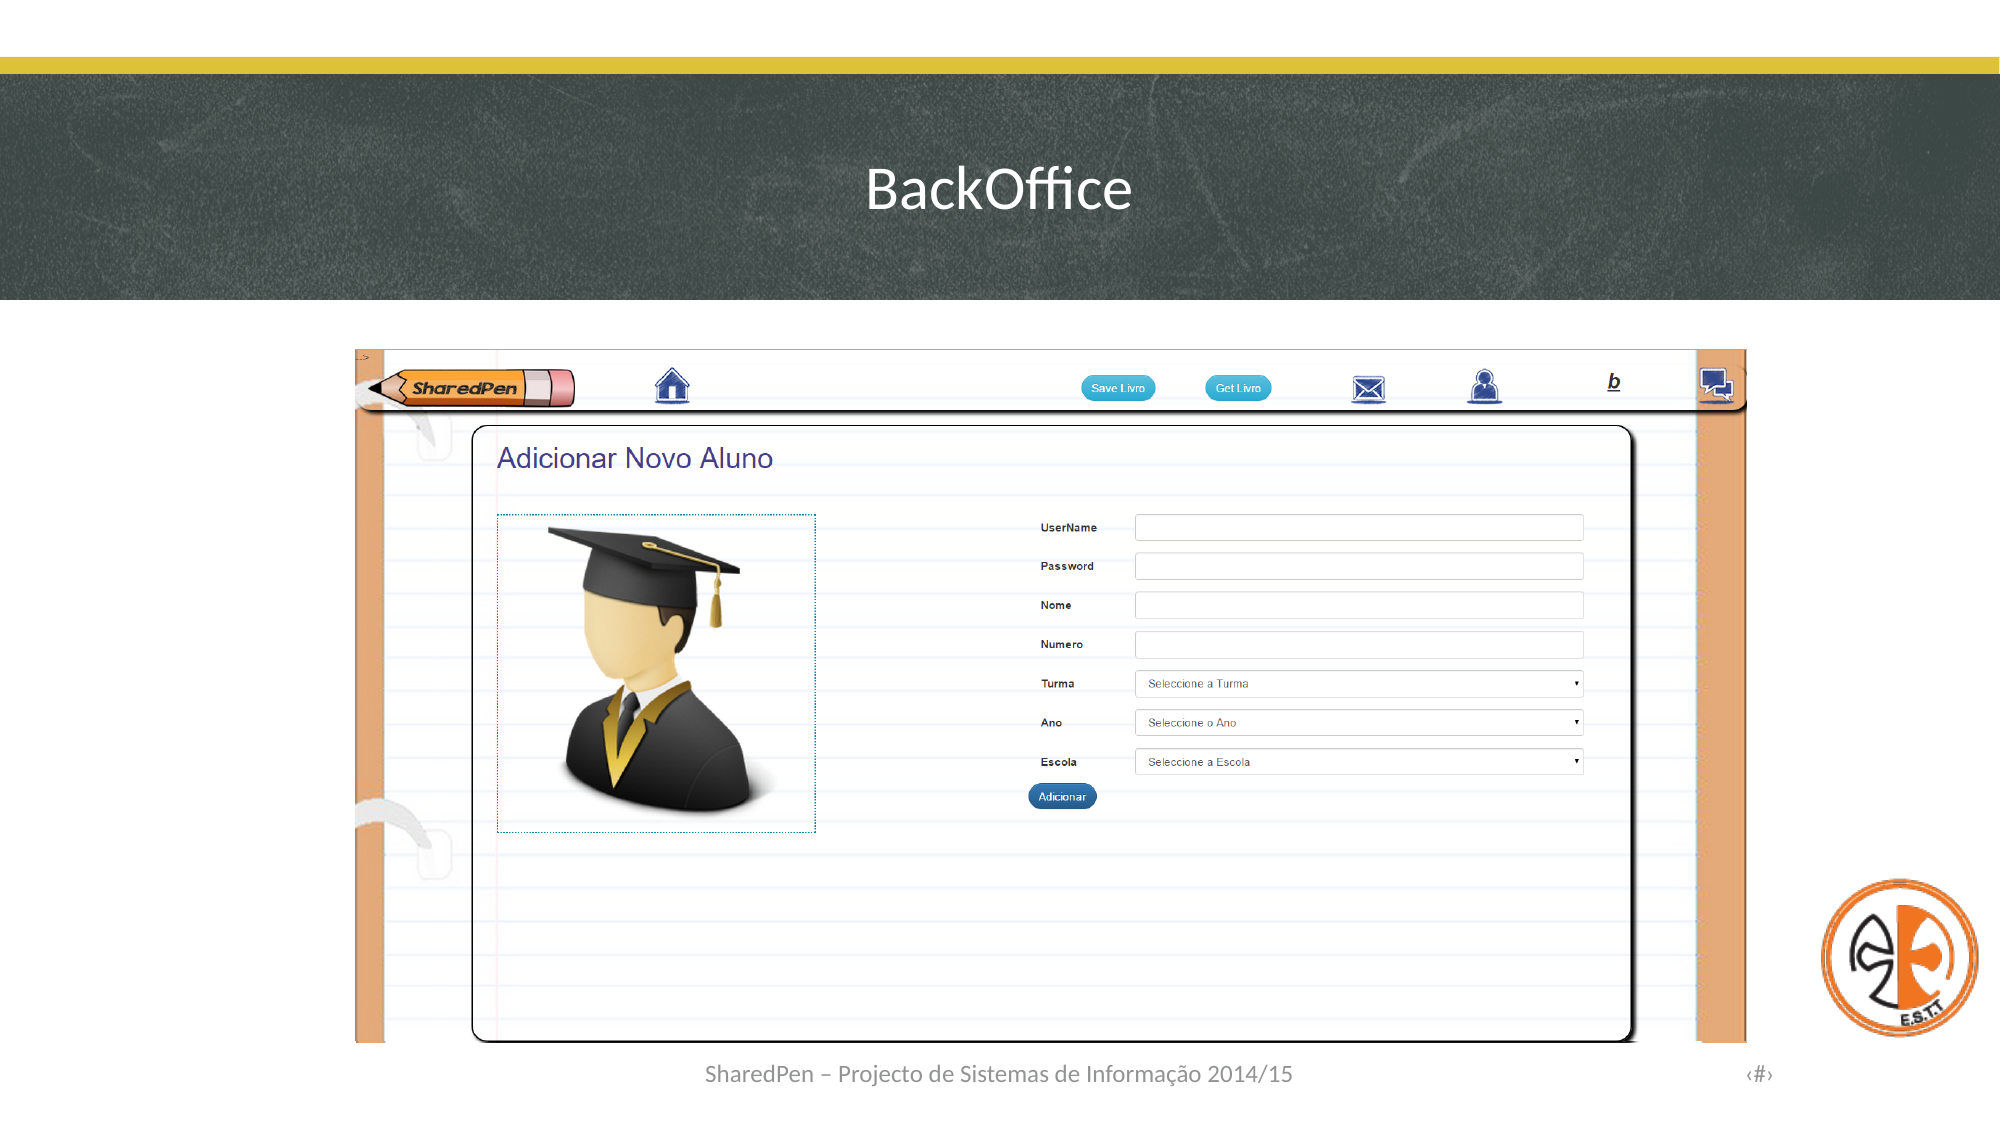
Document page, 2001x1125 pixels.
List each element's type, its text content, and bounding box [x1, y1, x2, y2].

title BackOffice [210, 76, 1790, 300]
slide_number ‹#› [1466, 1042, 1790, 1103]
picture [0, 74, 2000, 300]
picture [355, 349, 1747, 1043]
picture [1800, 876, 2000, 1043]
footer SharedPen – Projecto de Sistemas de Informação 2014/15 [533, 1043, 1466, 1103]
